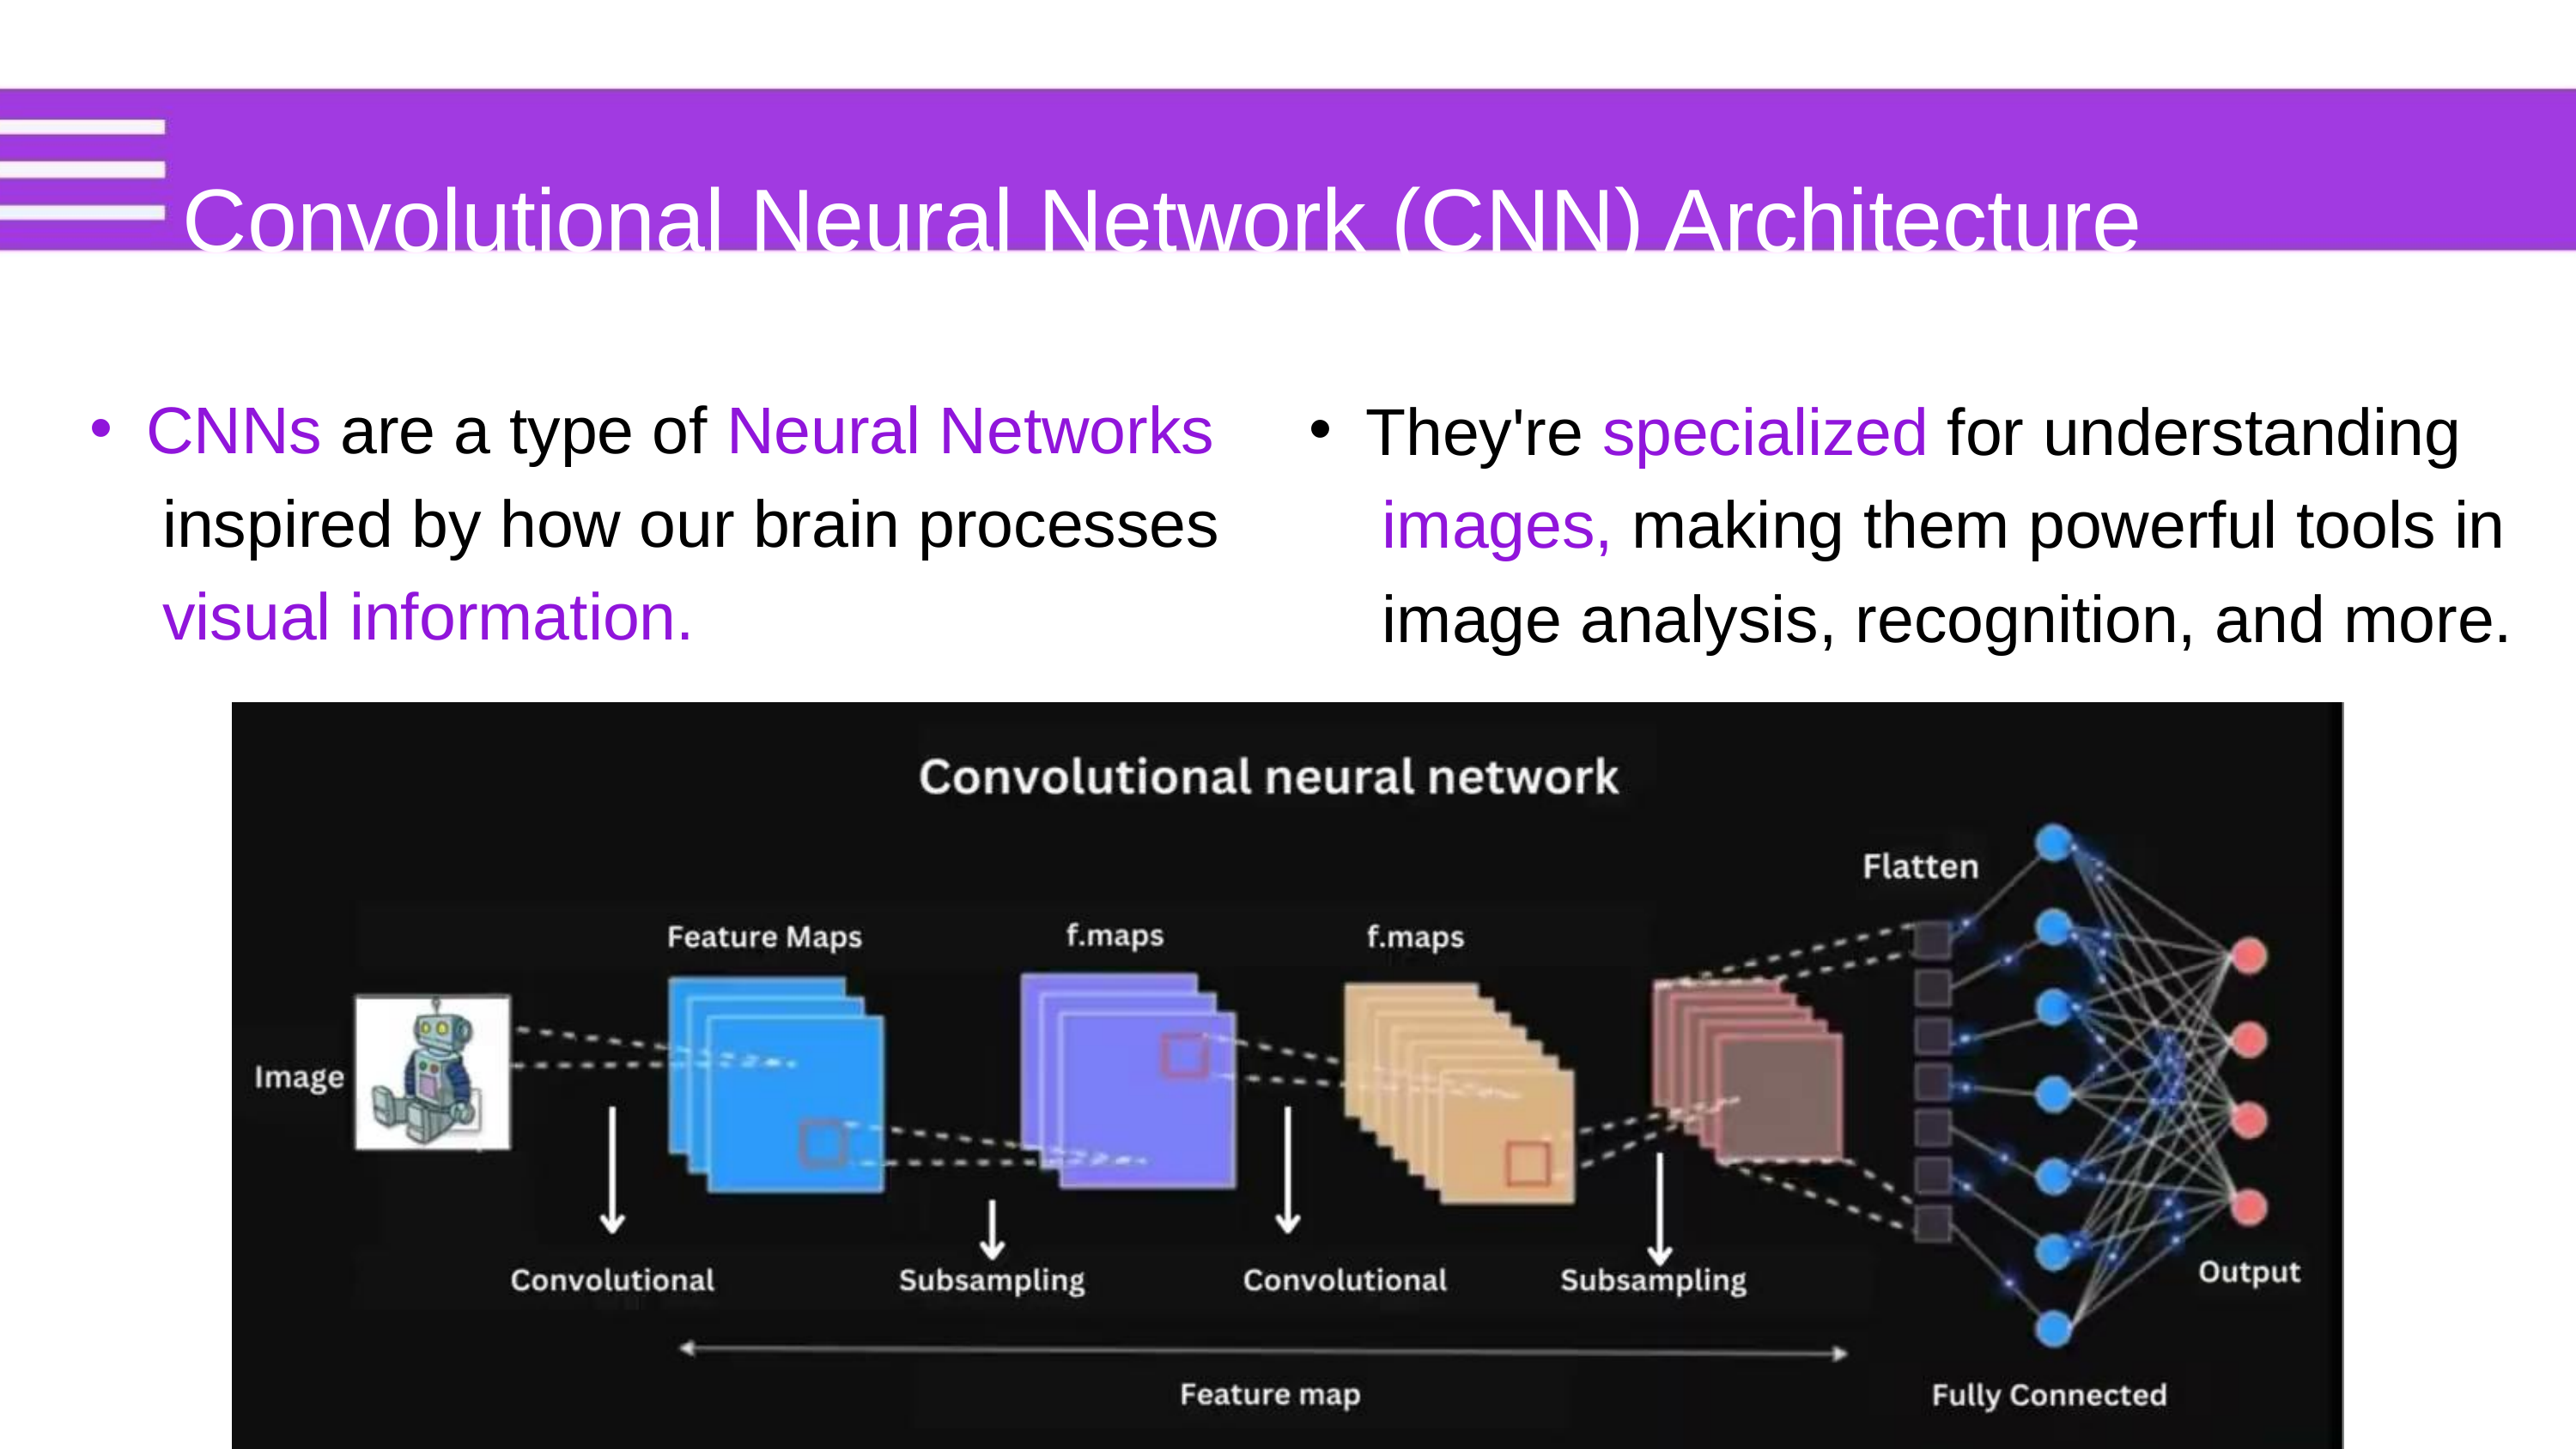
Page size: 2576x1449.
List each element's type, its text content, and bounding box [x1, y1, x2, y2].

text_box CNNs are a type of Neural Networks inspired by how our brain processes visual information. [33, 374, 1253, 653]
picture [232, 701, 2344, 1449]
text_box They're specialized for understanding images, making them powerful tools in image analysis, recognition, and more. [1253, 374, 2541, 656]
text_box Convolutional Neural Network (CNN) Architecture [182, 118, 2541, 270]
text_box [0, 0, 2576, 1449]
